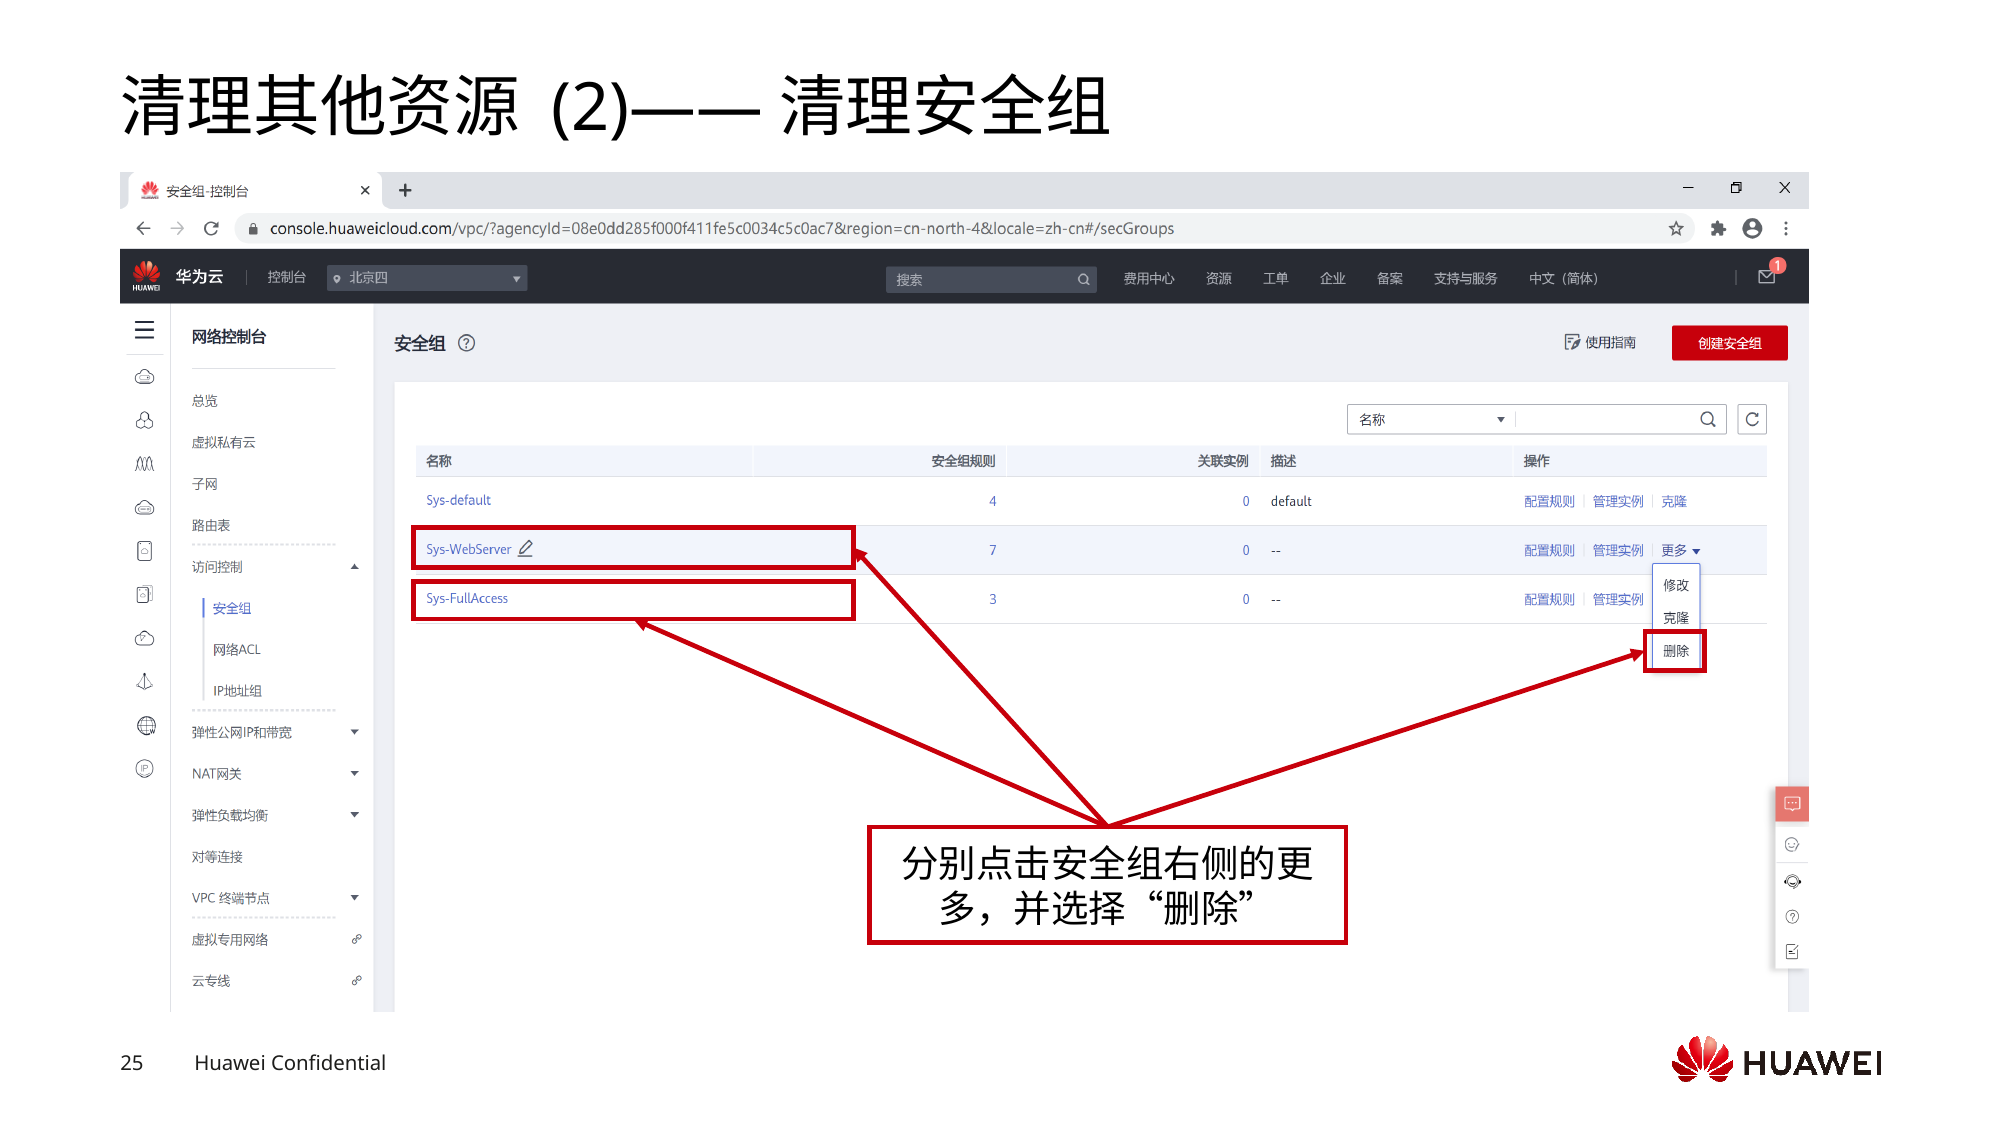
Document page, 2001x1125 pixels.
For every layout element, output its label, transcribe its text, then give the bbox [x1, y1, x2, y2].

picture [1672, 1036, 1881, 1082]
picture [119, 172, 1809, 1012]
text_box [413, 527, 1705, 943]
title 清理其他资源 (2)——清理安全组 [120, 73, 1880, 154]
